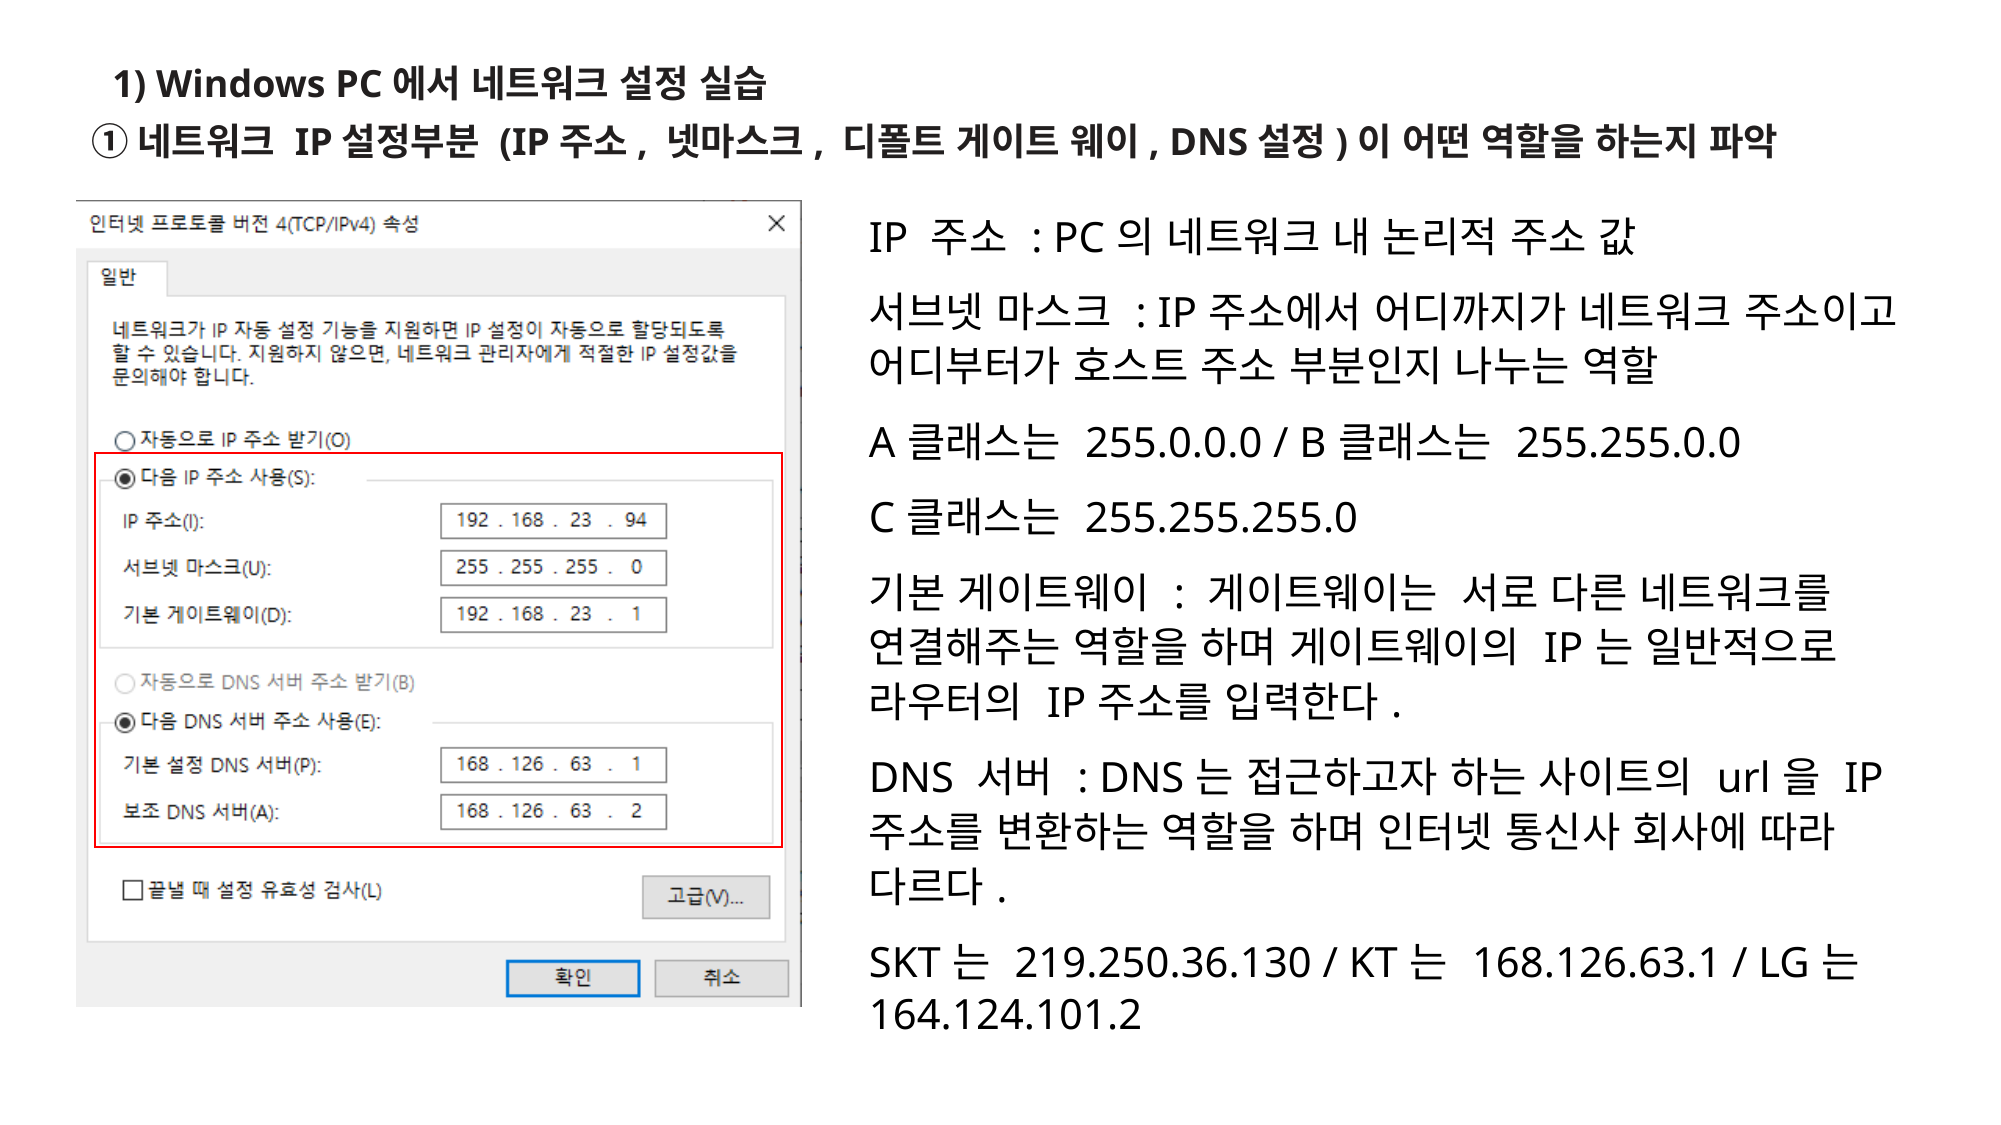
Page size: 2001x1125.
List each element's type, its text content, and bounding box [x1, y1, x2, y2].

picture [76, 200, 802, 1008]
text_box 1) Windows PC에서 네트워크 설정 실습 [97, 52, 784, 113]
list IP 주소 : PC의 네트워크 내 논리적 주소 값 서브넷 마스크 : IP주소에서 어디까지가 네트워크 주소이고 어디부터가 호스트 주소 부분인지 나누는 역할 A클래스는 255.0.0.0 / B클래스는 255.255.0.0 C클래스는 255.255.255.0 기본 게이트웨이 : 게이트웨이는 서로 다른 네트워크를 연결해주는 역할을 하며 게이트웨이의 IP는 일반적으로 라우터의 IP주소를 입력한다. DNS 서버 : DNS는 접근하고자 하는 사이트의 url을 IP주소를 변환하는 역할을 하며 인터넷 통신사 회사에 따라 다르다. SKT는 219.250.36.130 / KT는 168.126.63.1 / LG는 164.124.101.2 [853, 200, 1931, 1125]
text_box ①네트워크 IP설정부분 (IP주소, 넷마스크, 디폴트 게이트 웨이, DNS설정)이 어떤 역할을 하는지 파악 [76, 110, 1819, 216]
